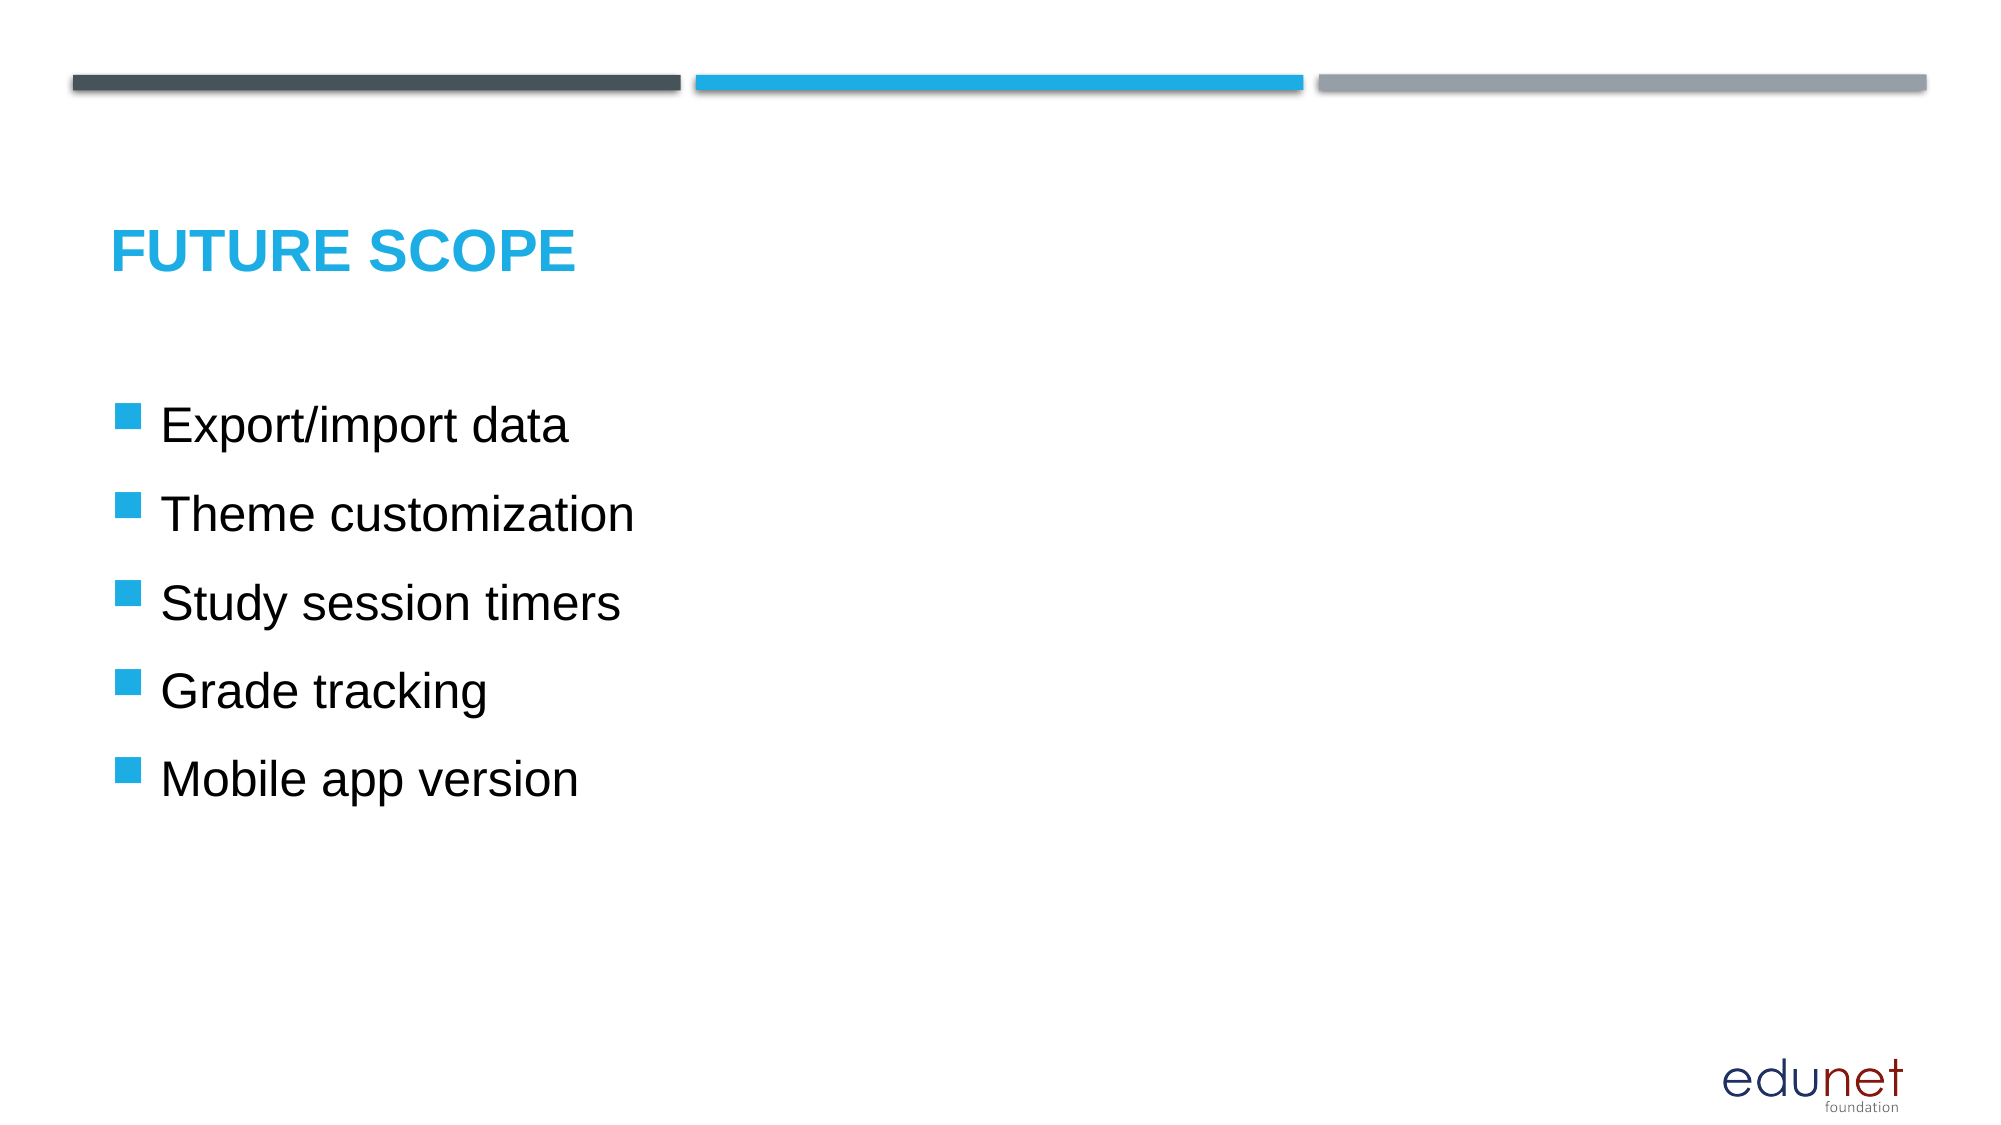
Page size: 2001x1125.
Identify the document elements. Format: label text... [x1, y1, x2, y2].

picture [1719, 1056, 1905, 1116]
text_box Future scope [95, 203, 1905, 291]
list Export/import data Theme customization Study session timers Grade tracking Mobile app version [95, 270, 657, 924]
